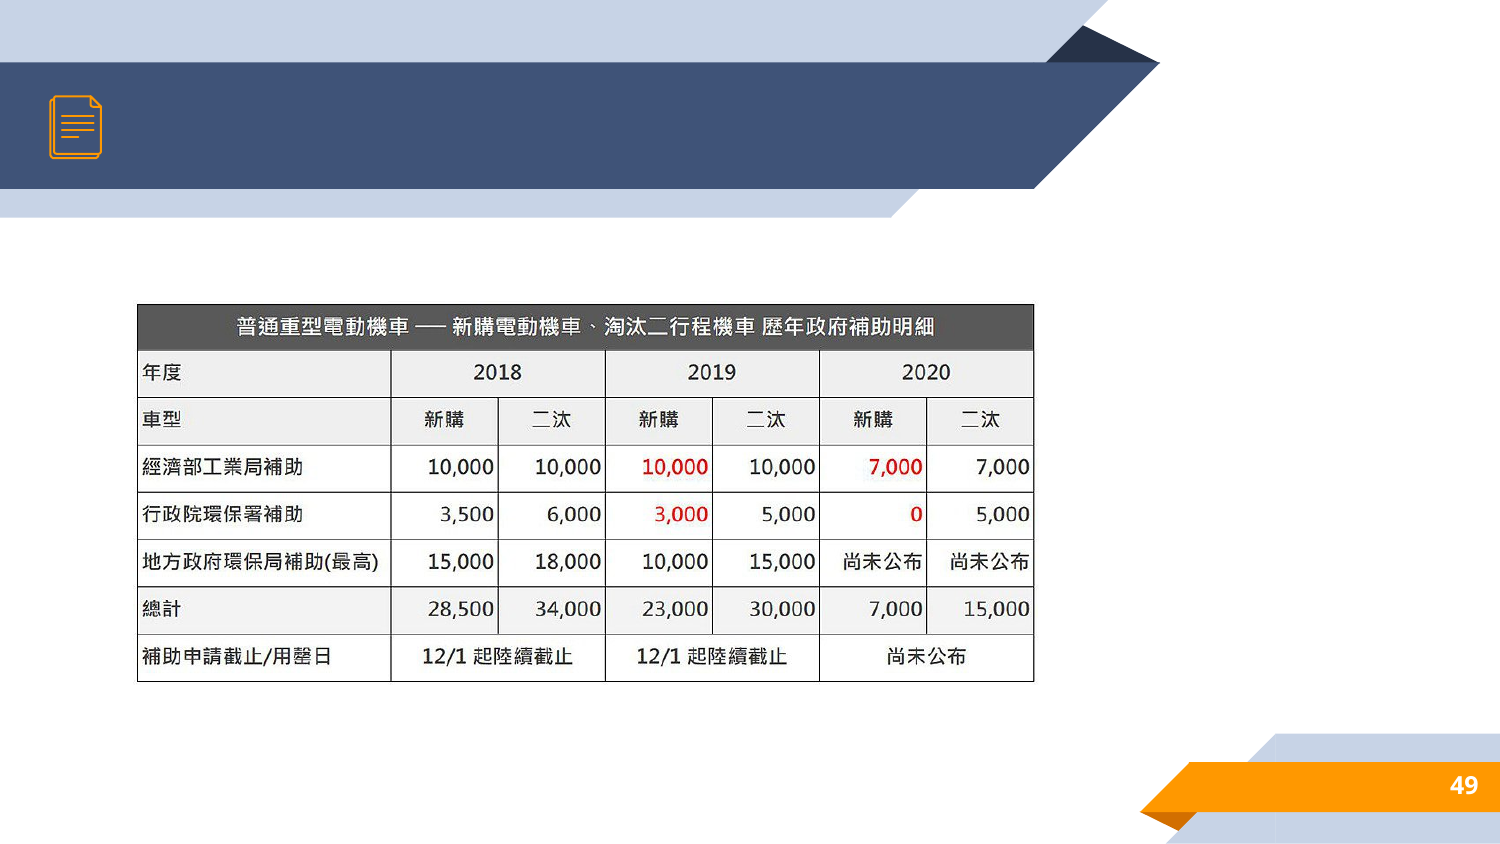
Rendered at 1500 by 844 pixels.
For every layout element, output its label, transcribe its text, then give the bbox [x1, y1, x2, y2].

picture [133, 300, 1039, 685]
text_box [50, 96, 102, 159]
slide_number 49 [1249, 760, 1494, 813]
